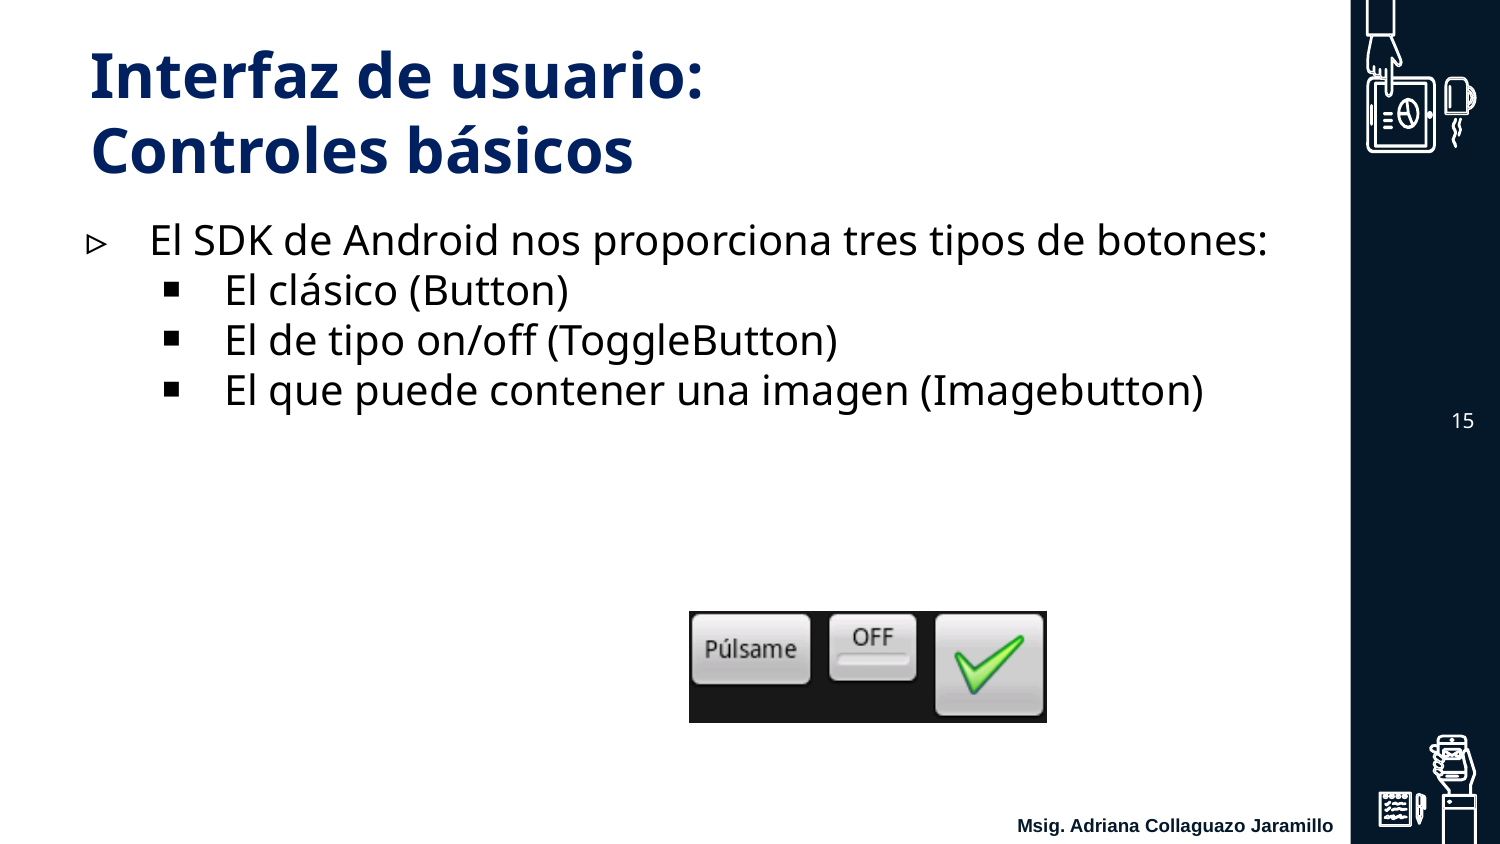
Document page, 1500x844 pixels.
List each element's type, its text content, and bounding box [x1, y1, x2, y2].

slide_number ‹#› [1425, 362, 1500, 482]
picture [689, 611, 1047, 723]
list El SDK de Android nos proporciona tres tipos de botones: El clásico (Button) El de tipo on/off (ToggleButton) El que puede contener una imagen (Imagebutton) [59, 198, 1294, 623]
title Interfaz de usuario: Controles básicos [75, 60, 918, 198]
